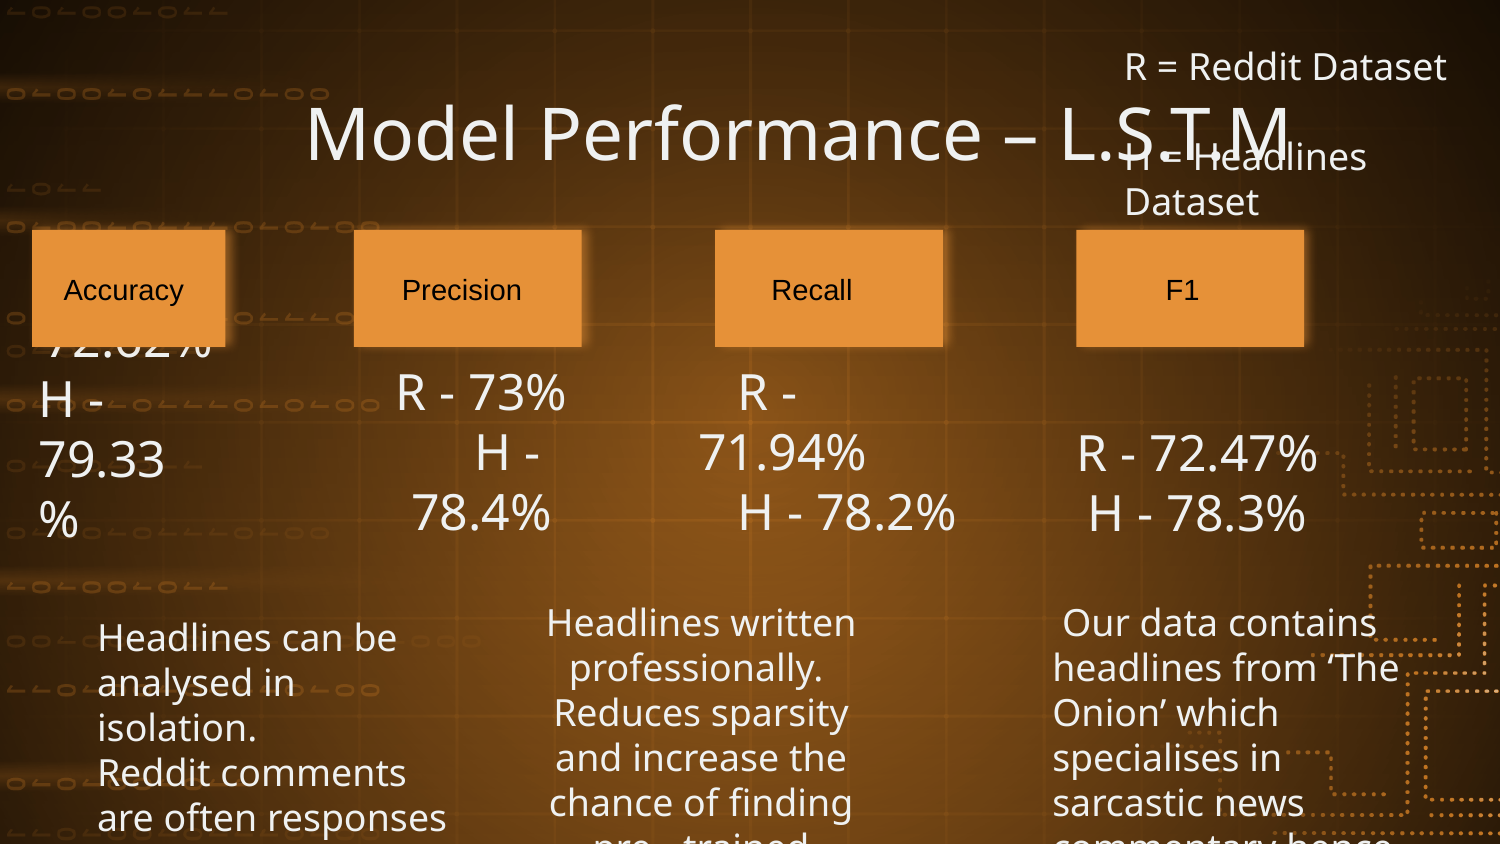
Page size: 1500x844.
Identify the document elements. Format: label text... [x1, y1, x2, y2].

text_box R = Reddit Dataset H = Headlines Dataset [1108, 28, 1465, 194]
subtitle Our data contains headlines from ‘The Onion’ which specialises in sarcastic news commentary hence the high quality labelling [1037, 583, 1421, 774]
subtitle Headlines written professionally. Reduces sparsity and increase the chance of finding pre - trained embeddings [509, 583, 893, 774]
title Model Performance – L.S.T.M [118, 72, 1108, 167]
picture [0, 0, 1500, 844]
subtitle R - 73% H - 78.4% [357, 462, 606, 556]
subtitle R - 71.94% H - 78.2% [683, 462, 992, 556]
text_box Accuracy [32, 229, 226, 347]
text_box Precision [353, 229, 582, 347]
text_box F1 [1076, 229, 1305, 347]
subtitle Headlines can be analysed in isolation. Reddit comments are often responses [82, 598, 466, 789]
subtitle R - 72.62% H -79.33 % [23, 421, 234, 563]
subtitle R - 72.47% H - 78.3% [1006, 463, 1390, 557]
text_box Recall [715, 229, 943, 347]
